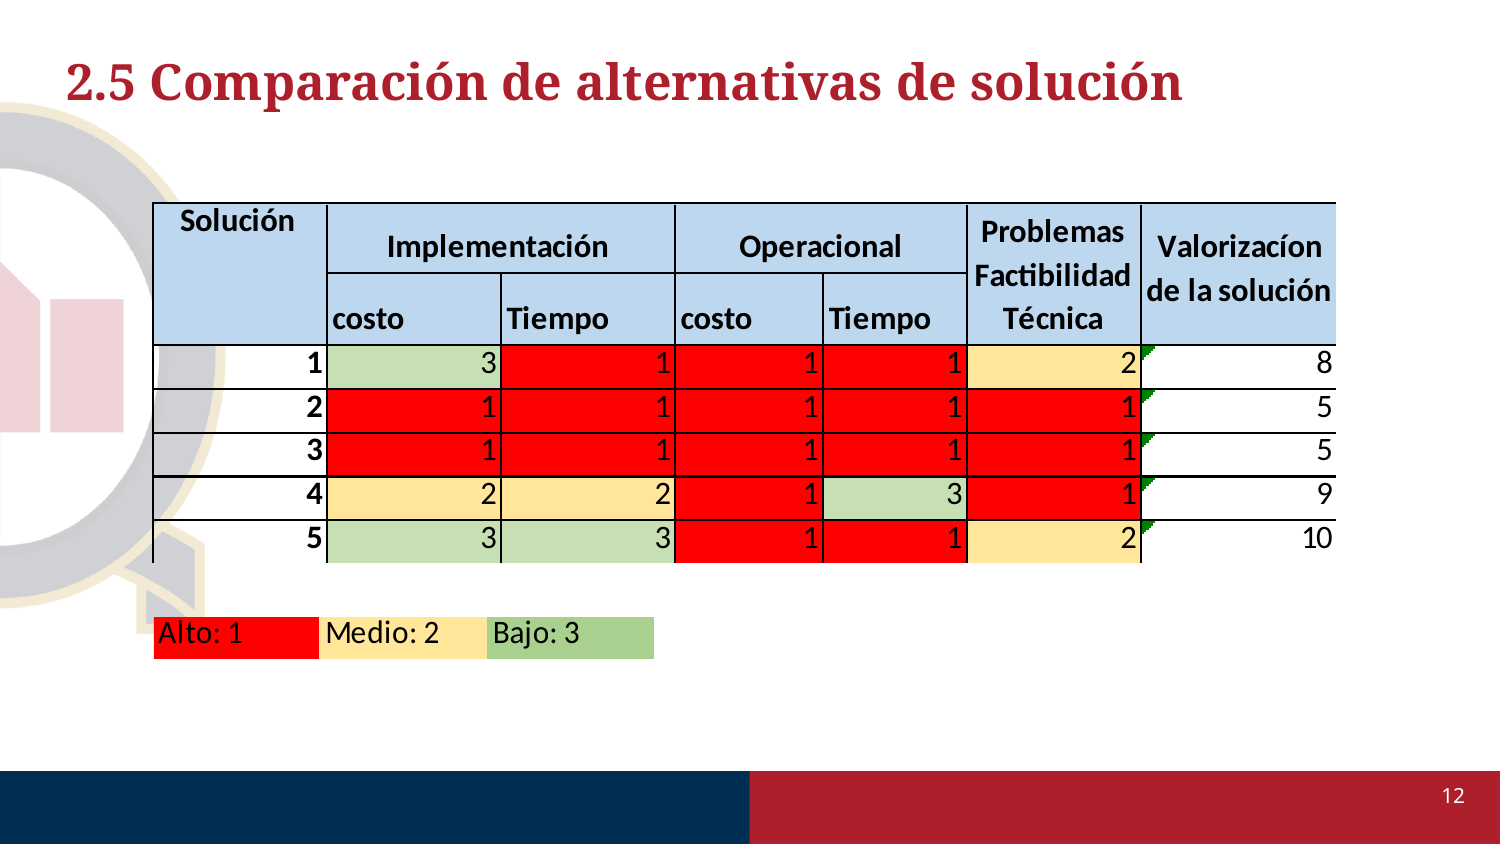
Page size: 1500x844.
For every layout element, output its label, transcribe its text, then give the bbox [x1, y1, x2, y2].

picture [0, 771, 1500, 844]
slide_number 12 [1389, 764, 1480, 830]
picture [0, 97, 1339, 662]
title 2.5 Comparación de alternativas de solución [51, 35, 1449, 130]
